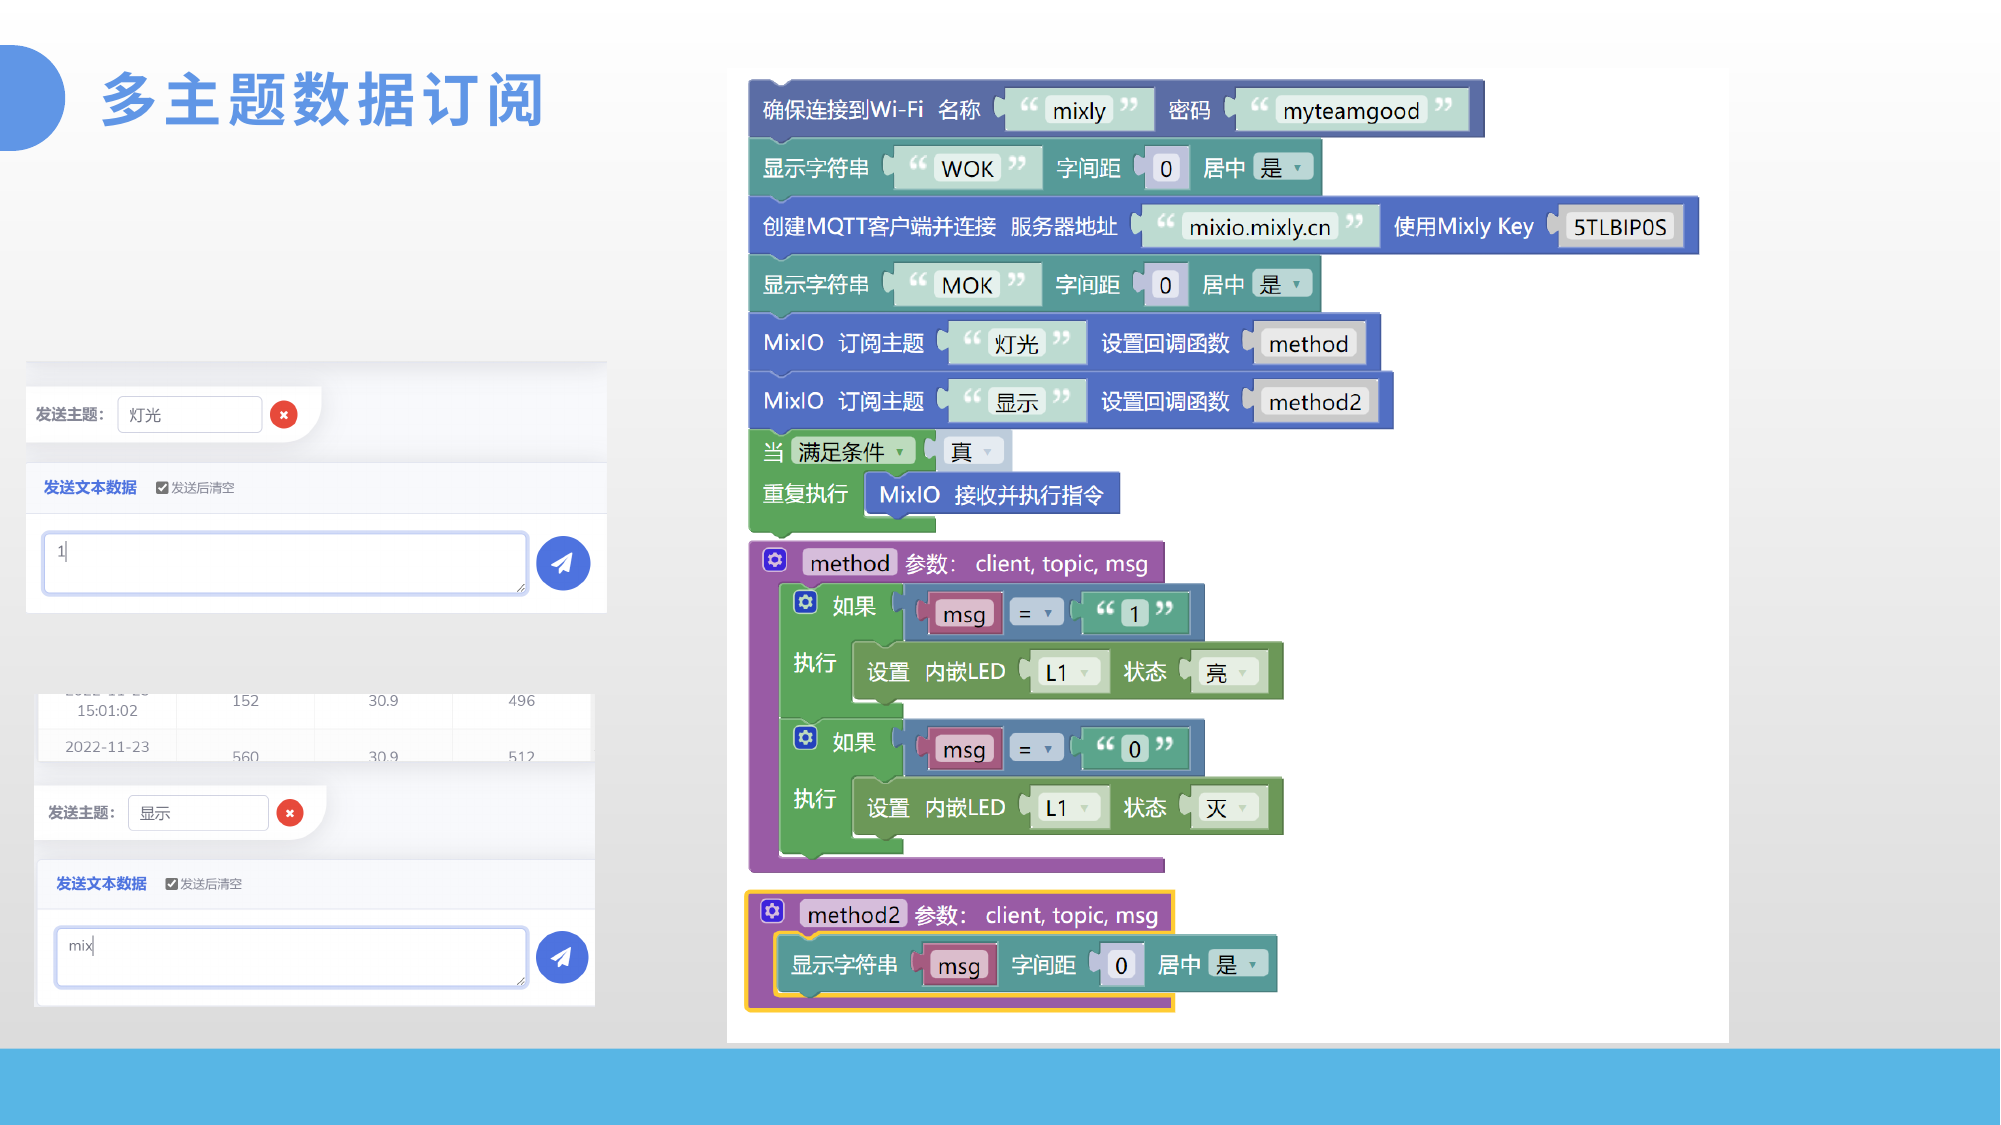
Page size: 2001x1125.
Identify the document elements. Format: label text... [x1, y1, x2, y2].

picture [34, 694, 595, 1007]
picture [26, 361, 607, 614]
title 多主题数据订阅 [84, 45, 1901, 151]
picture [727, 68, 1729, 1043]
